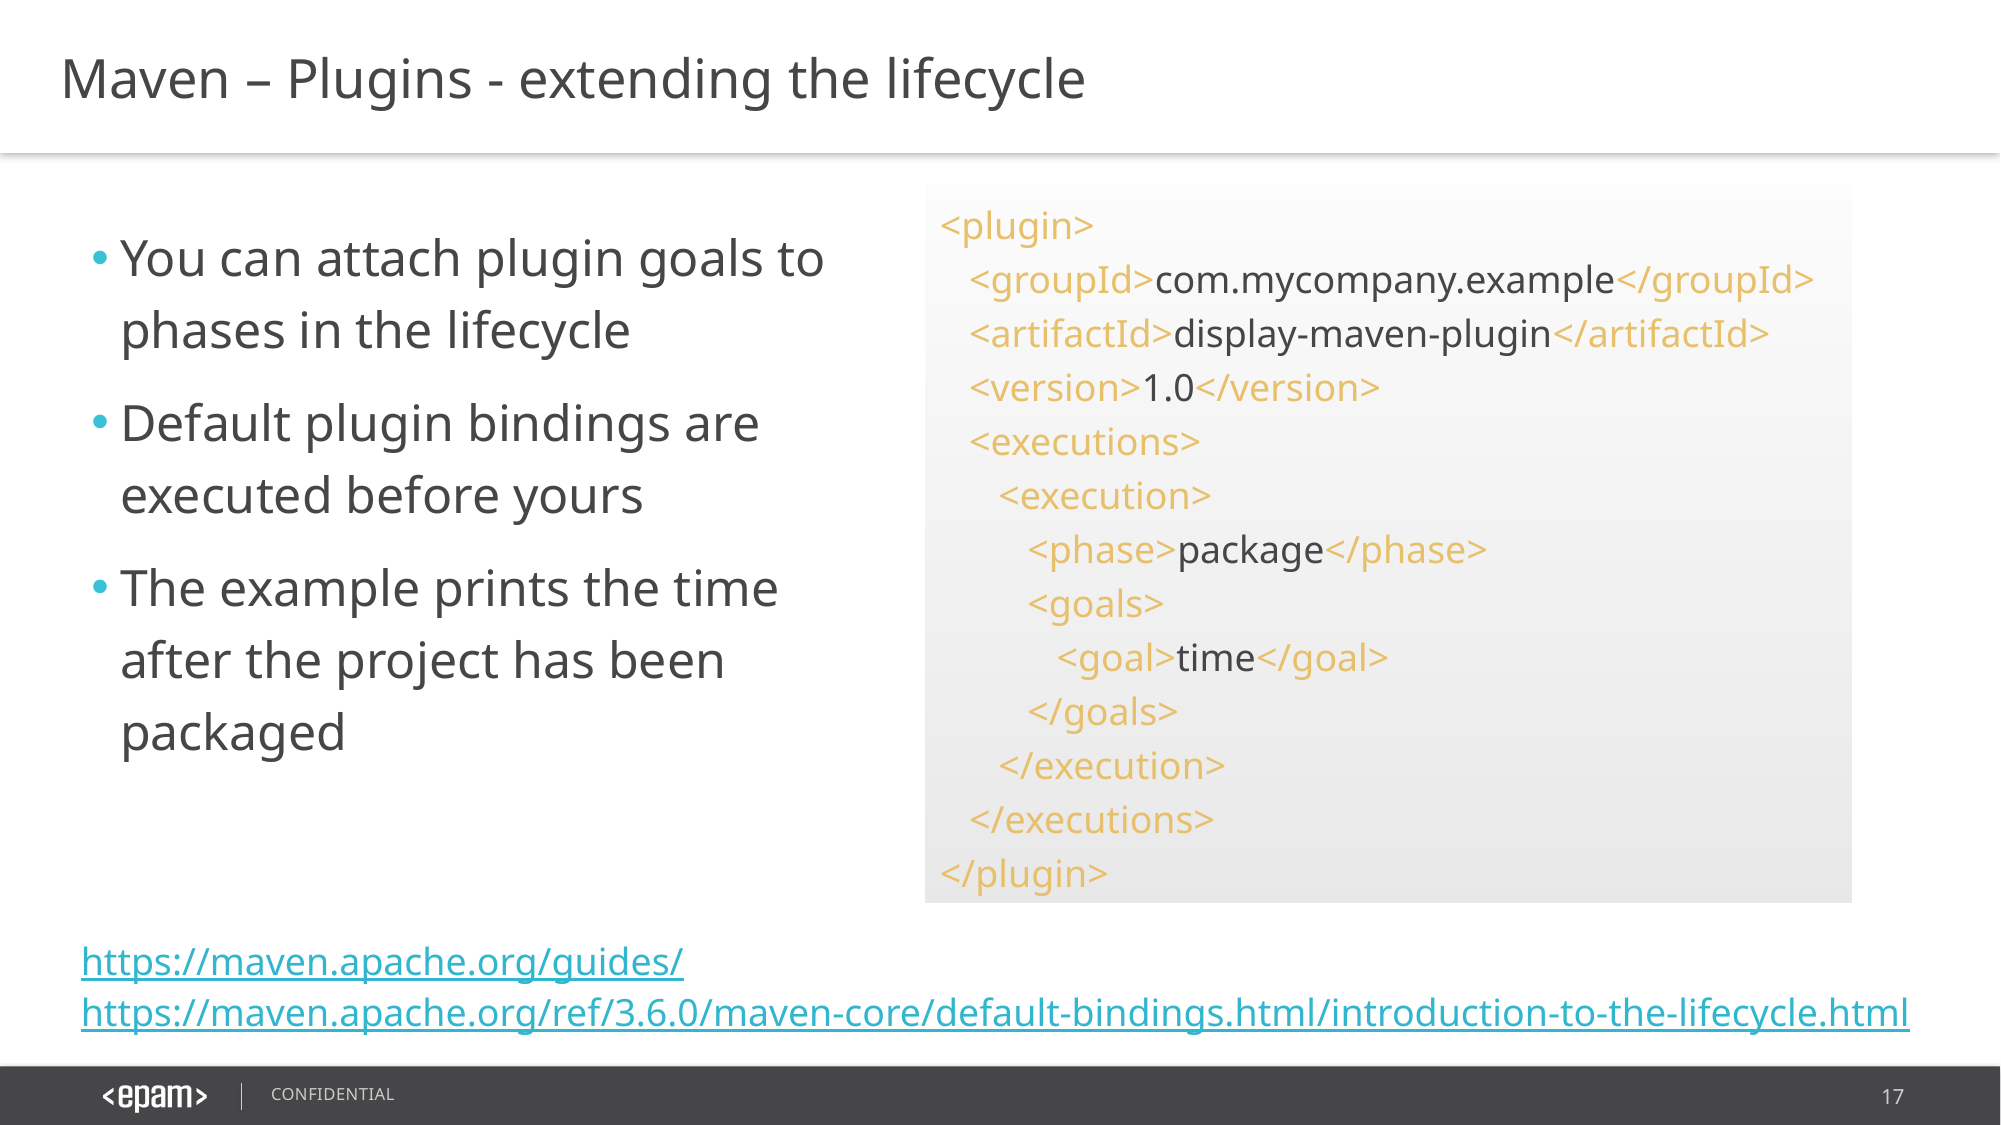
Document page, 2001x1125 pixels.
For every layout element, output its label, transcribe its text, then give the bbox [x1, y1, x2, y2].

list You can attach plugin goals to phases in the lifecycle Default plugin bindings are executed before yours The example prints the time after the project has been packaged [76, 207, 905, 892]
list Maven – Plugins - extending the lifecycle [0, 0, 2000, 153]
text_box <plugin> <groupId>com.mycompany.example</groupId> <artifactId>display-maven-plugin</artifactId> <version>1.0</version> <executions> <execution> <phase>package</phase> <goals> <goal>time</goal> </goals> </execution> </executions> </plugin> [925, 185, 1852, 903]
picture [102, 1085, 207, 1113]
text_box https://maven.apache.org/guides/https://maven.apache.org/ref/3.6.0/maven-core/default-bindings.html/introduction-to-the-lifecycle.html [66, 930, 1934, 1048]
